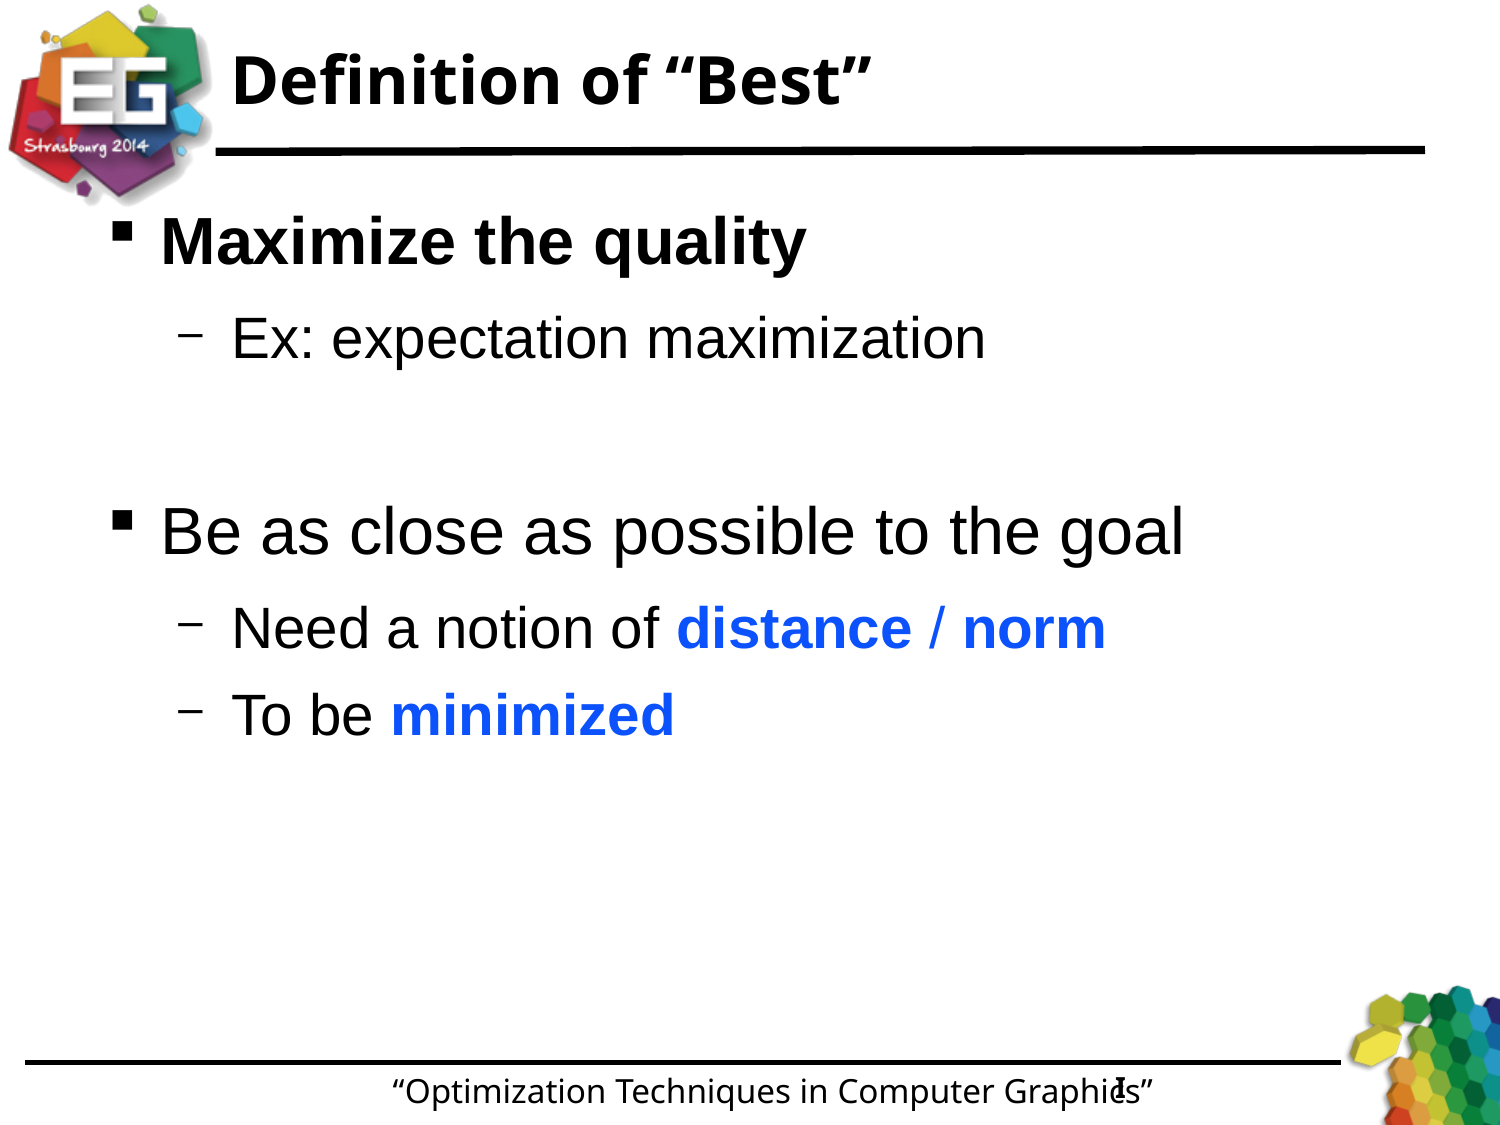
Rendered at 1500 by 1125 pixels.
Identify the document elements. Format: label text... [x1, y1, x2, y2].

picture [1344, 979, 1500, 1125]
list Maximize the quality Ex: expectation maximization Be as close as possible to the goal Need a notion of distance / norm To be minimized [74, 199, 1426, 1063]
title Definition of “Best” [215, 36, 1426, 130]
picture [0, 0, 216, 216]
